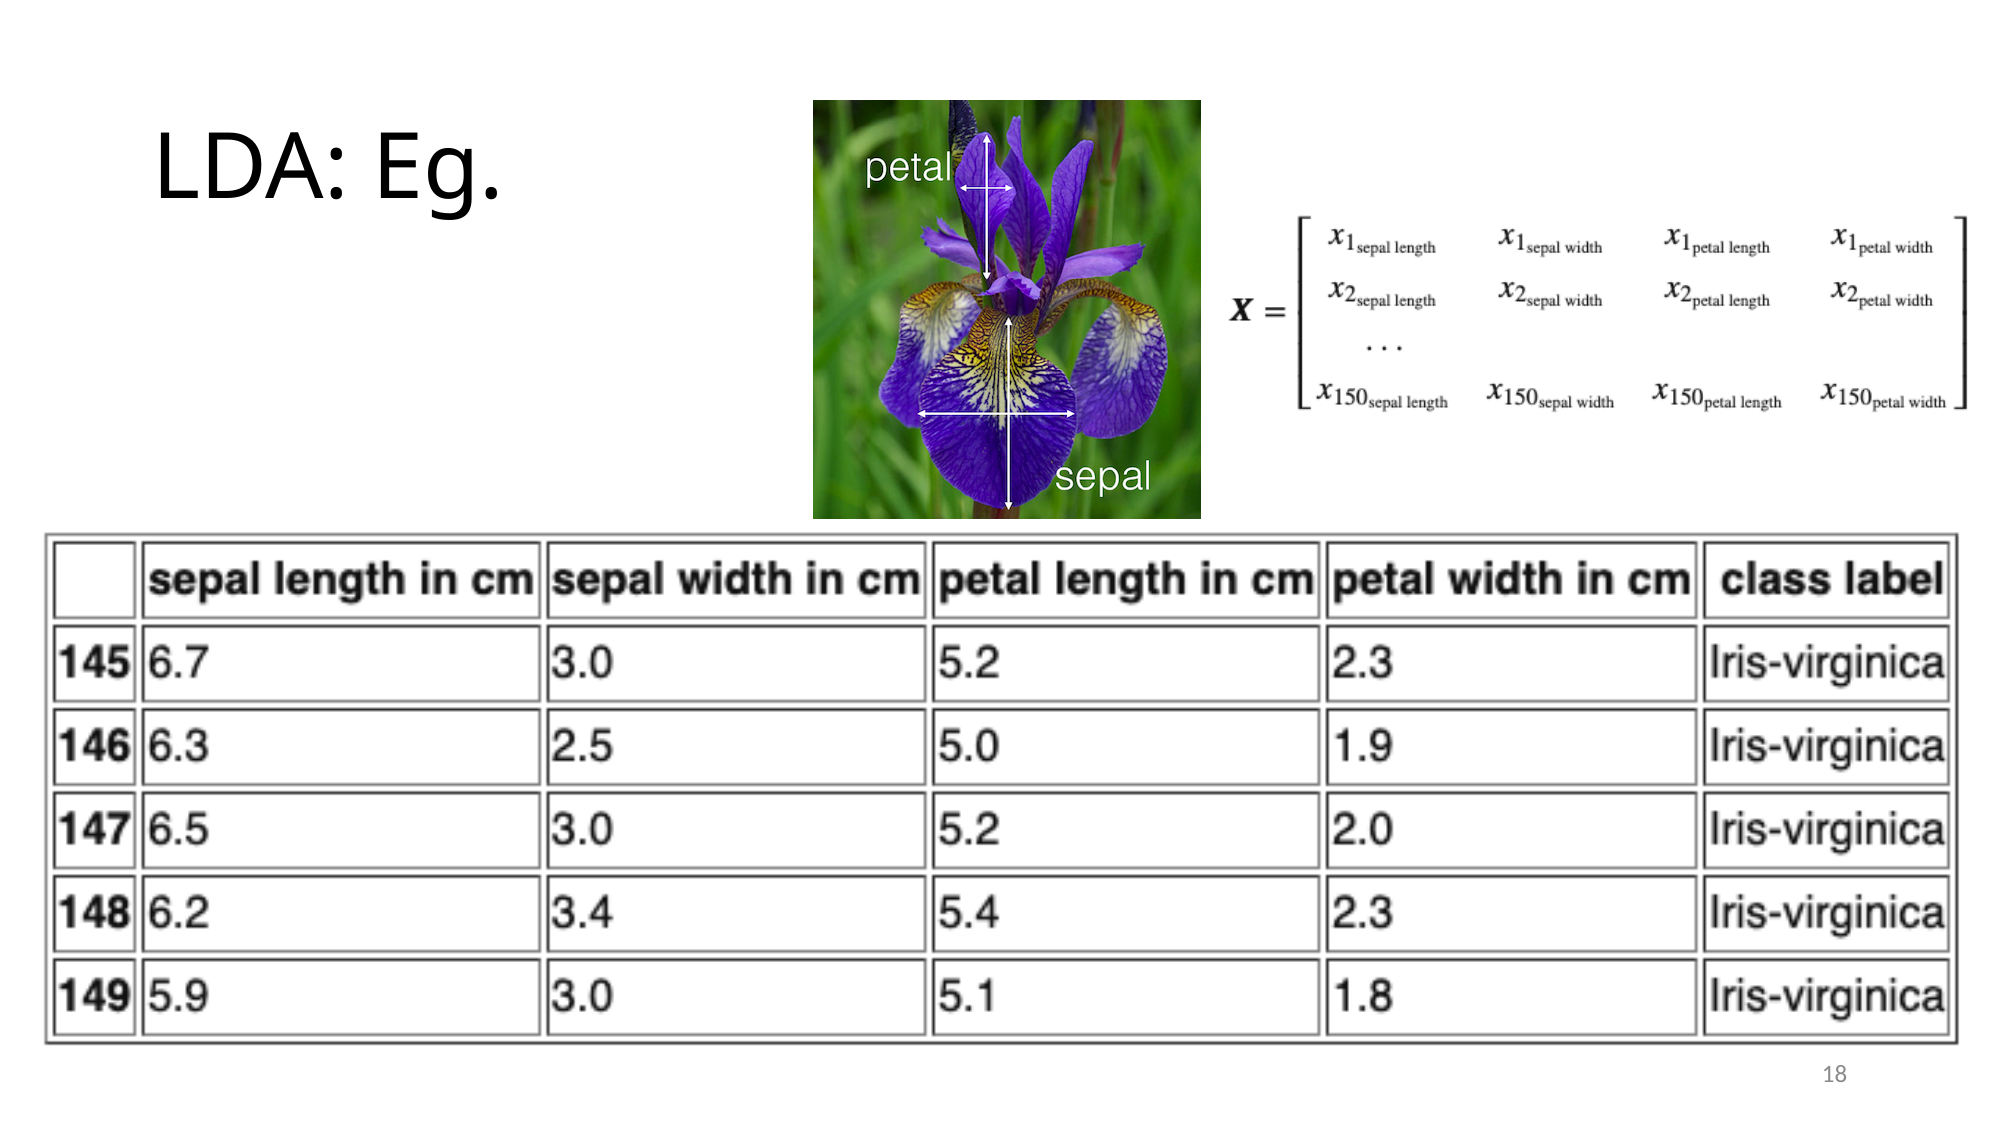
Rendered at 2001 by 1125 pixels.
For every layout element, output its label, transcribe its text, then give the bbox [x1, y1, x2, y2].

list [810, 96, 1203, 520]
slide_number 18 [1412, 1062, 1863, 1103]
picture [1226, 197, 1973, 421]
title LDA: Eg. [137, 59, 1863, 278]
picture [40, 520, 1973, 1062]
